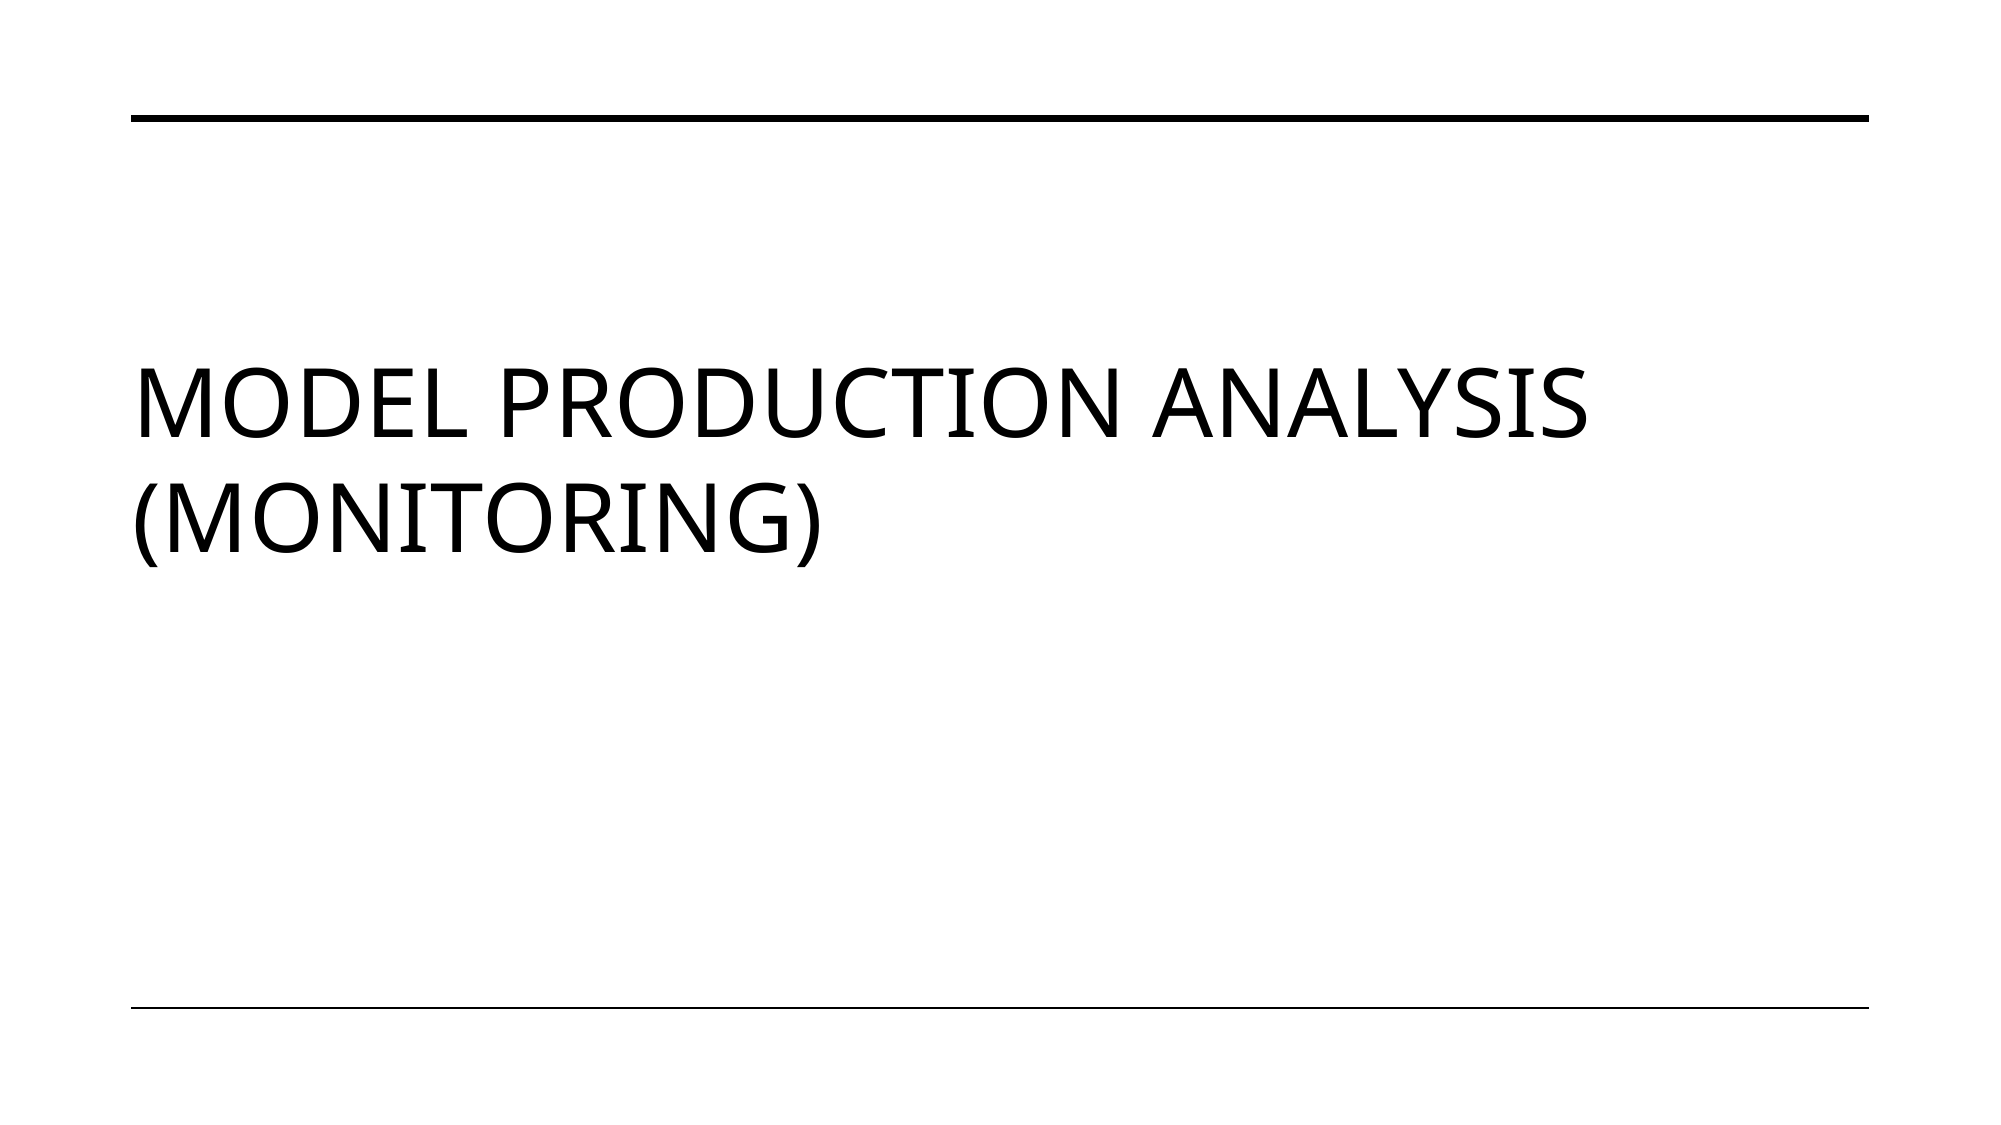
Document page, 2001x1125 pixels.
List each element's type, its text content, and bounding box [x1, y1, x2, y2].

title Model Production Analysis (Monitoring) [117, 280, 1862, 749]
